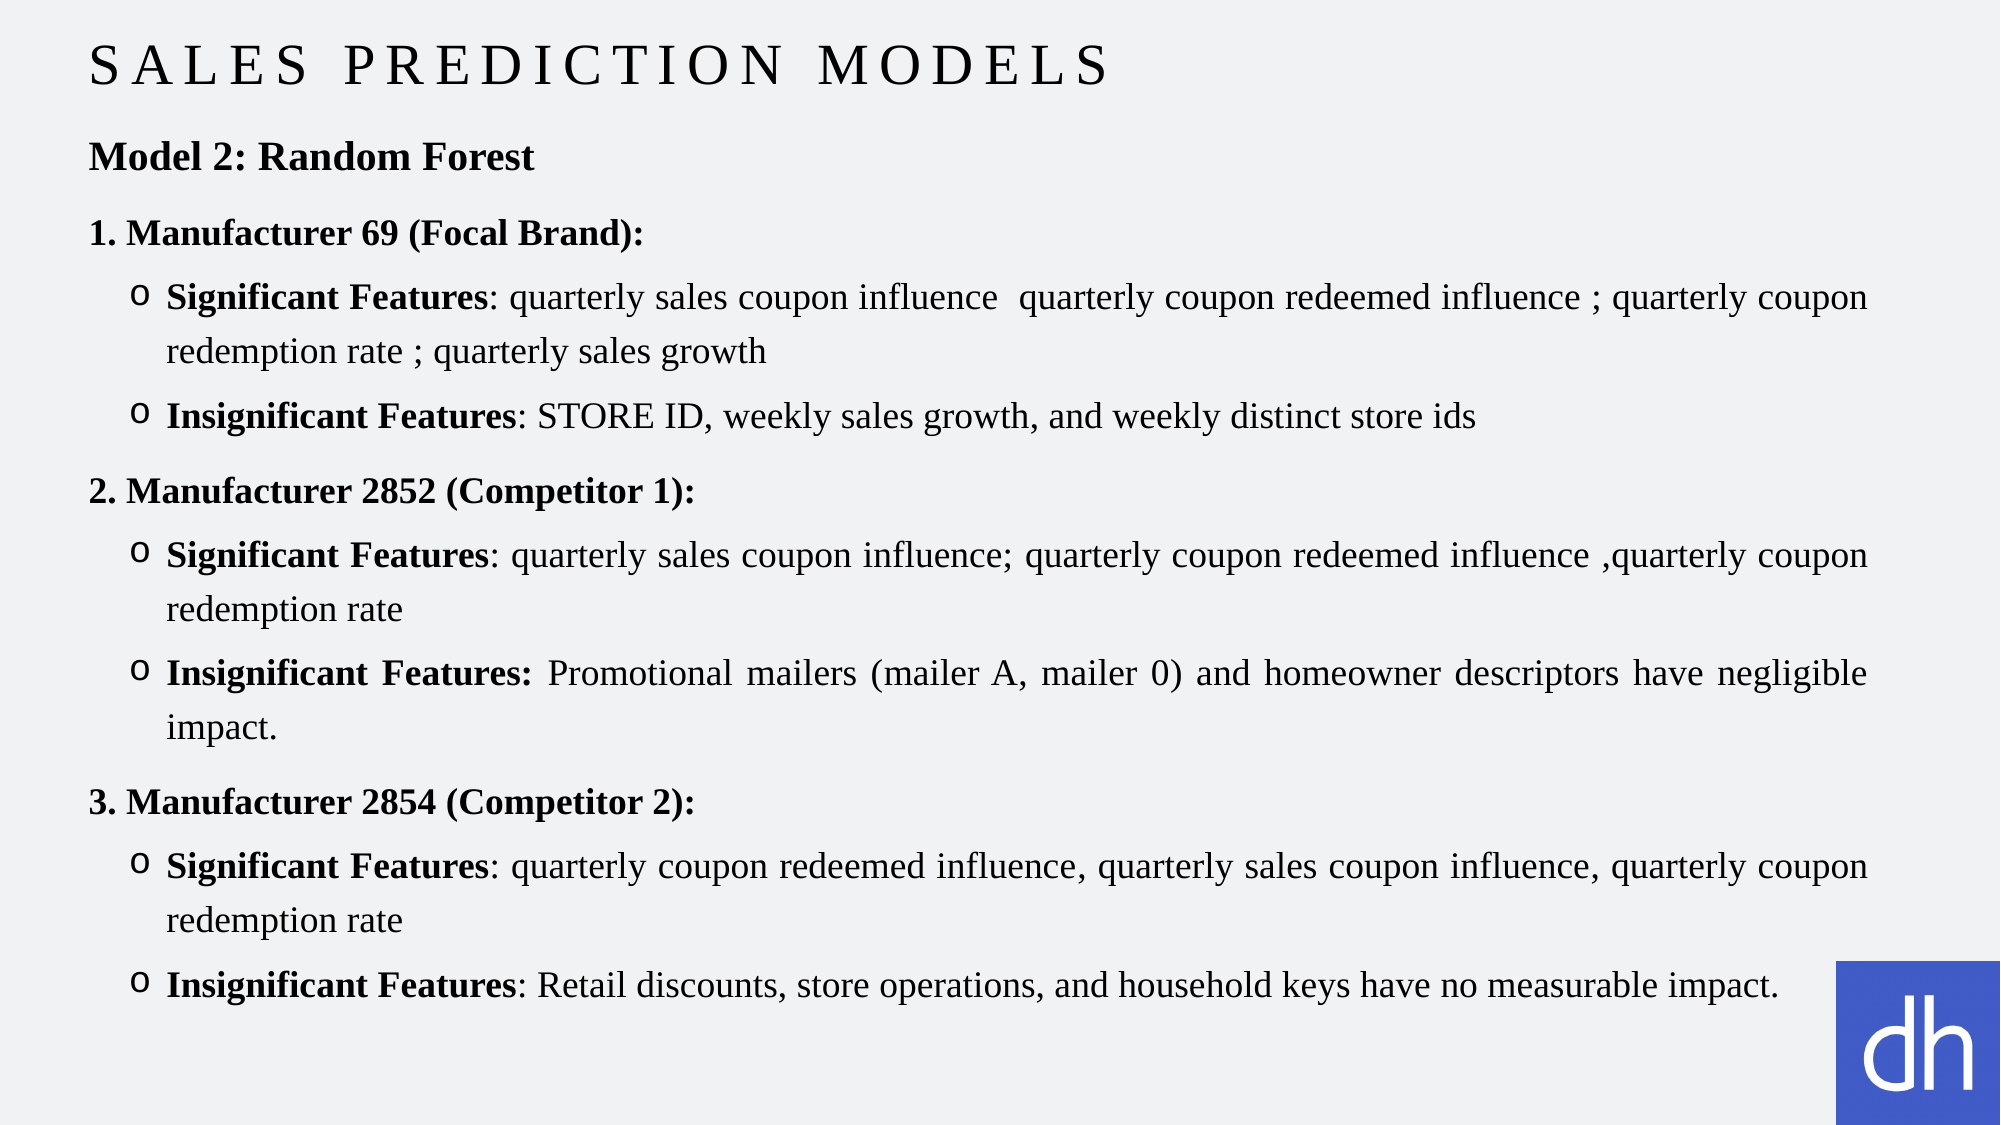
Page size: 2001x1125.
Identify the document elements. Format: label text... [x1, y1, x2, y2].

list Model 2: Random Forest 1. Manufacturer 69 (Focal Brand): Significant Features: quarterly sales coupon influence quarterly coupon redeemed influence ; quarterly coupon redemption rate ; quarterly sales growth Insignificant Features: STORE ID, weekly sales growth, and weekly distinct store ids 2. Manufacturer 2852 (Competitor 1): Significant Features: quarterly sales coupon influence; quarterly coupon redeemed influence ,quarterly coupon redemption rate Insignificant Features: Promotional mailers (mailer A, mailer 0) and homeowner descriptors have negligible impact. 3. Manufacturer 2854 (Competitor 2): Significant Features: quarterly coupon redeemed influence, quarterly sales coupon influence, quarterly coupon redemption rate Insignificant Features: Retail discounts, store operations, and household keys have no measurable impact. [73, 110, 1884, 978]
picture [1836, 961, 2000, 1125]
title SALES PREDICTION MODELS [73, 0, 1649, 110]
